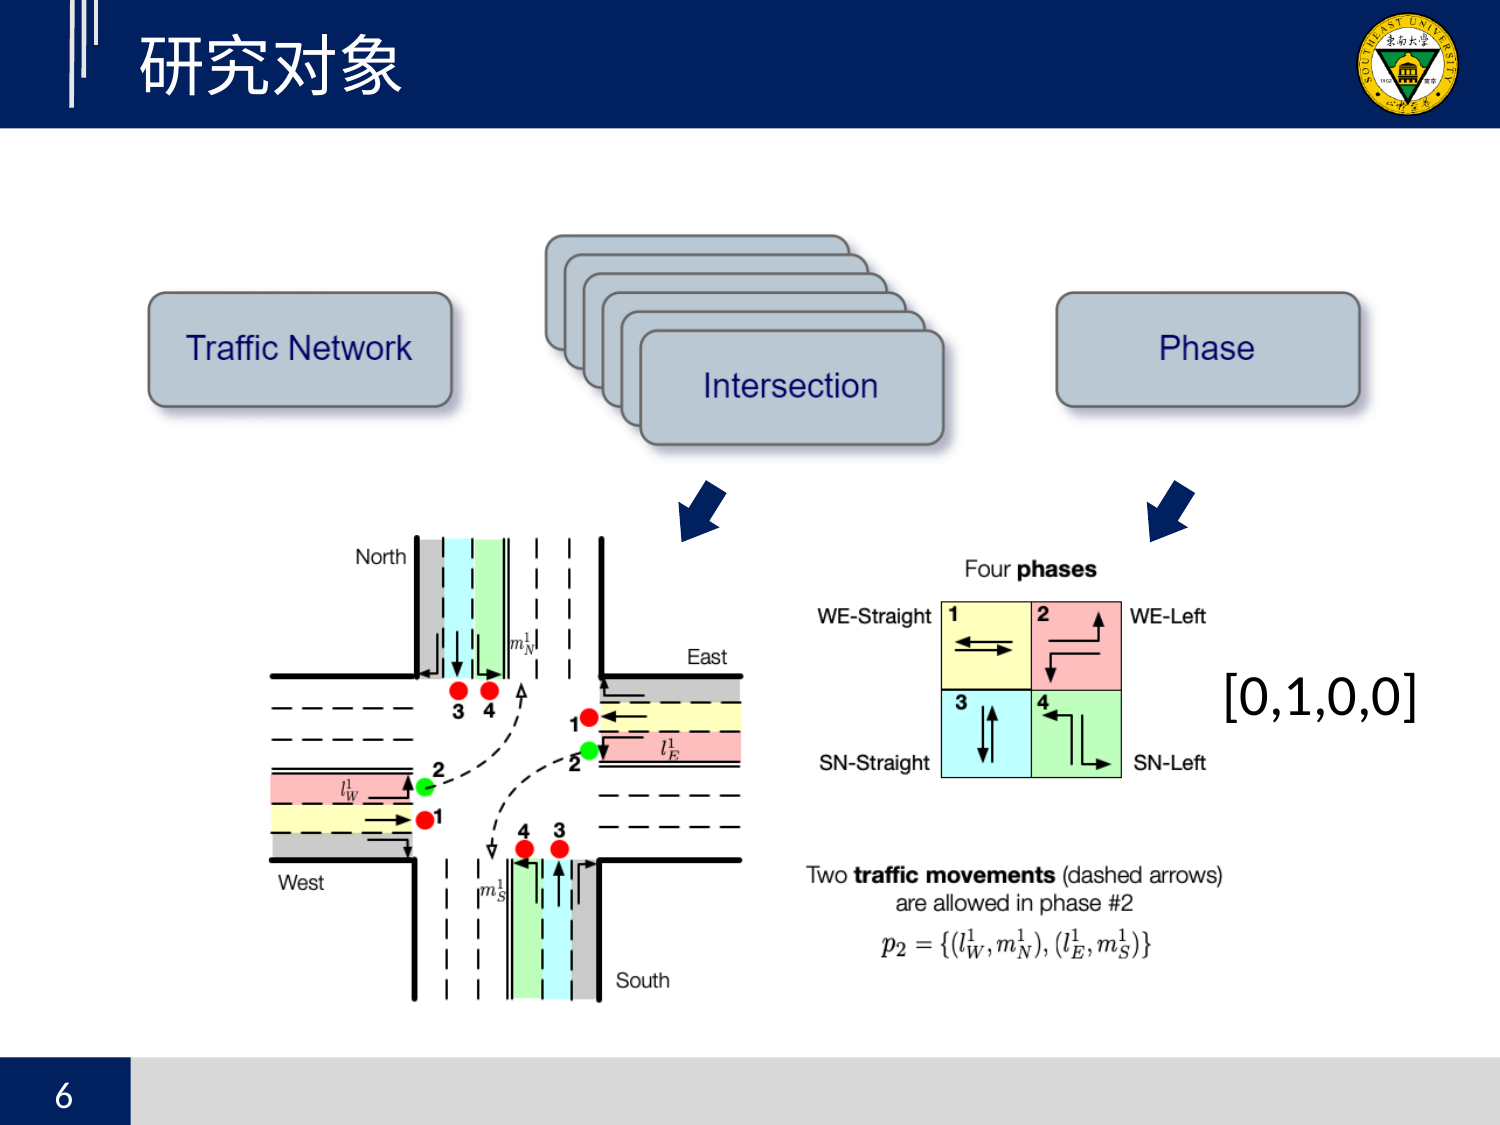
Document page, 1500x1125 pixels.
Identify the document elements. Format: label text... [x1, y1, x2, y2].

picture [1356, 12, 1459, 116]
text_box [0,1,0,0] [1232, 650, 1435, 735]
picture [268, 535, 1232, 1003]
text_box 研究对象 [123, 16, 661, 111]
picture [123, 178, 1420, 520]
text_box [1147, 520, 1191, 535]
text_box [678, 520, 722, 535]
text_box 6 [39, 1063, 96, 1124]
text_box [0, 0, 1500, 129]
